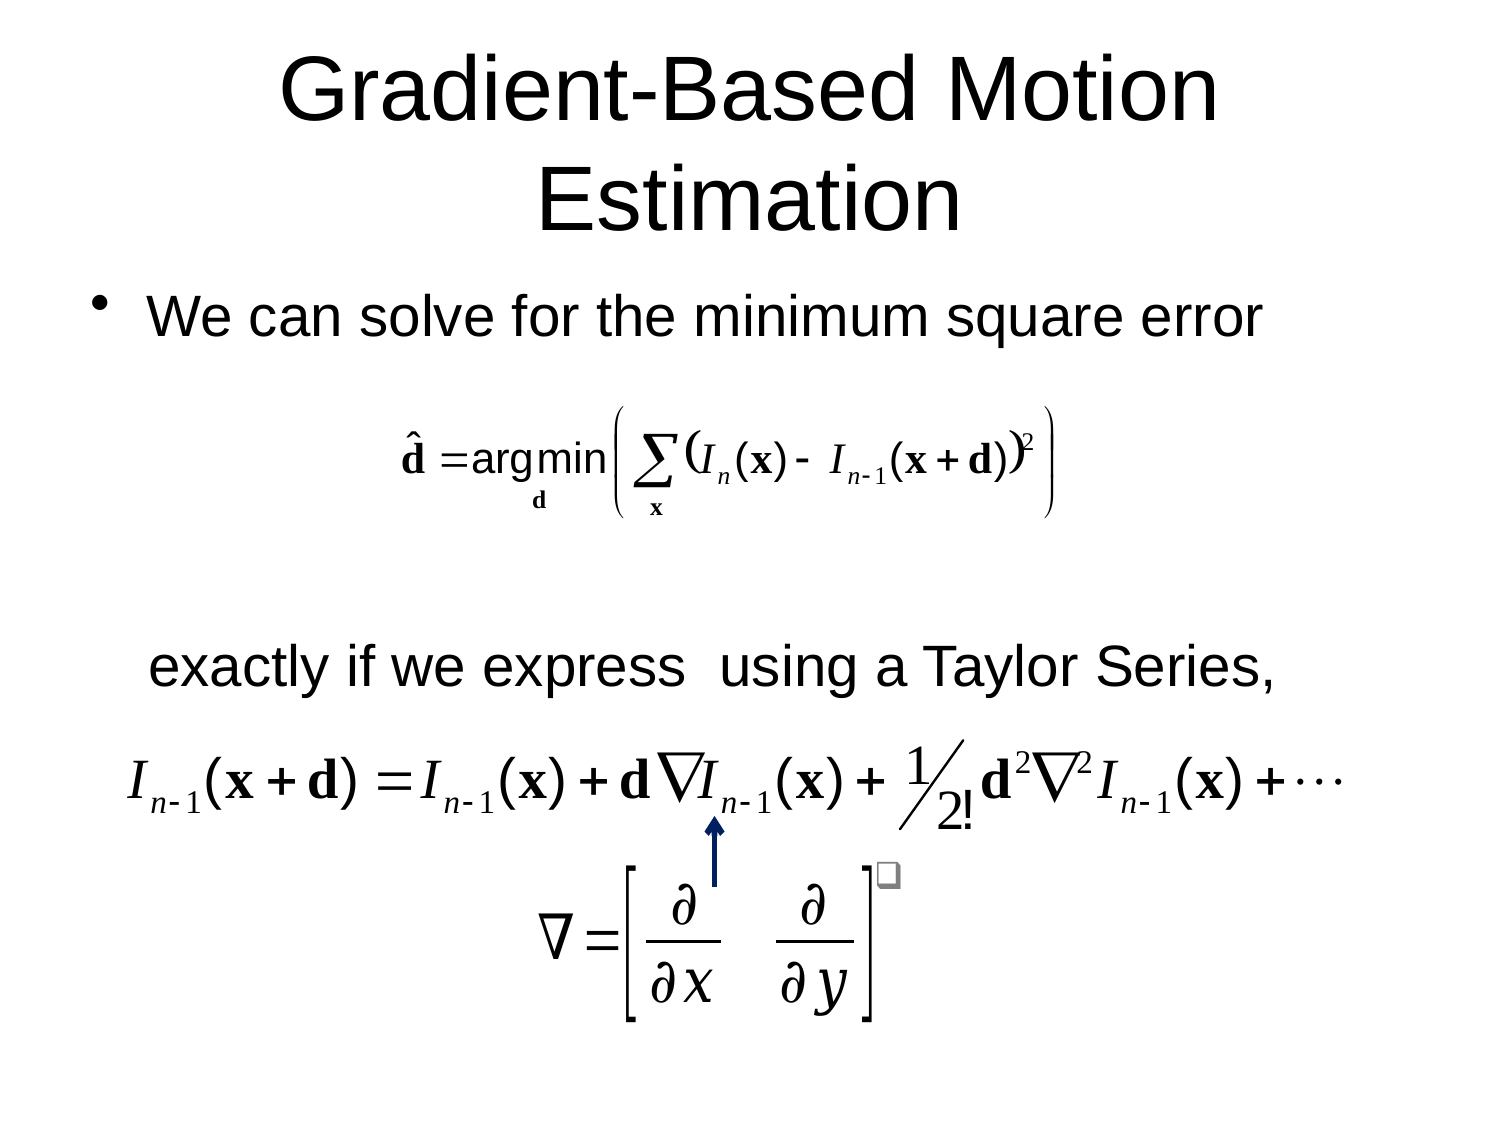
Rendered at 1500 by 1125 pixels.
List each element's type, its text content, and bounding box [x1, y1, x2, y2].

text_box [395, 396, 1066, 529]
title Gradient-Based Motion Estimation [75, 45, 1425, 233]
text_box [116, 727, 1357, 842]
